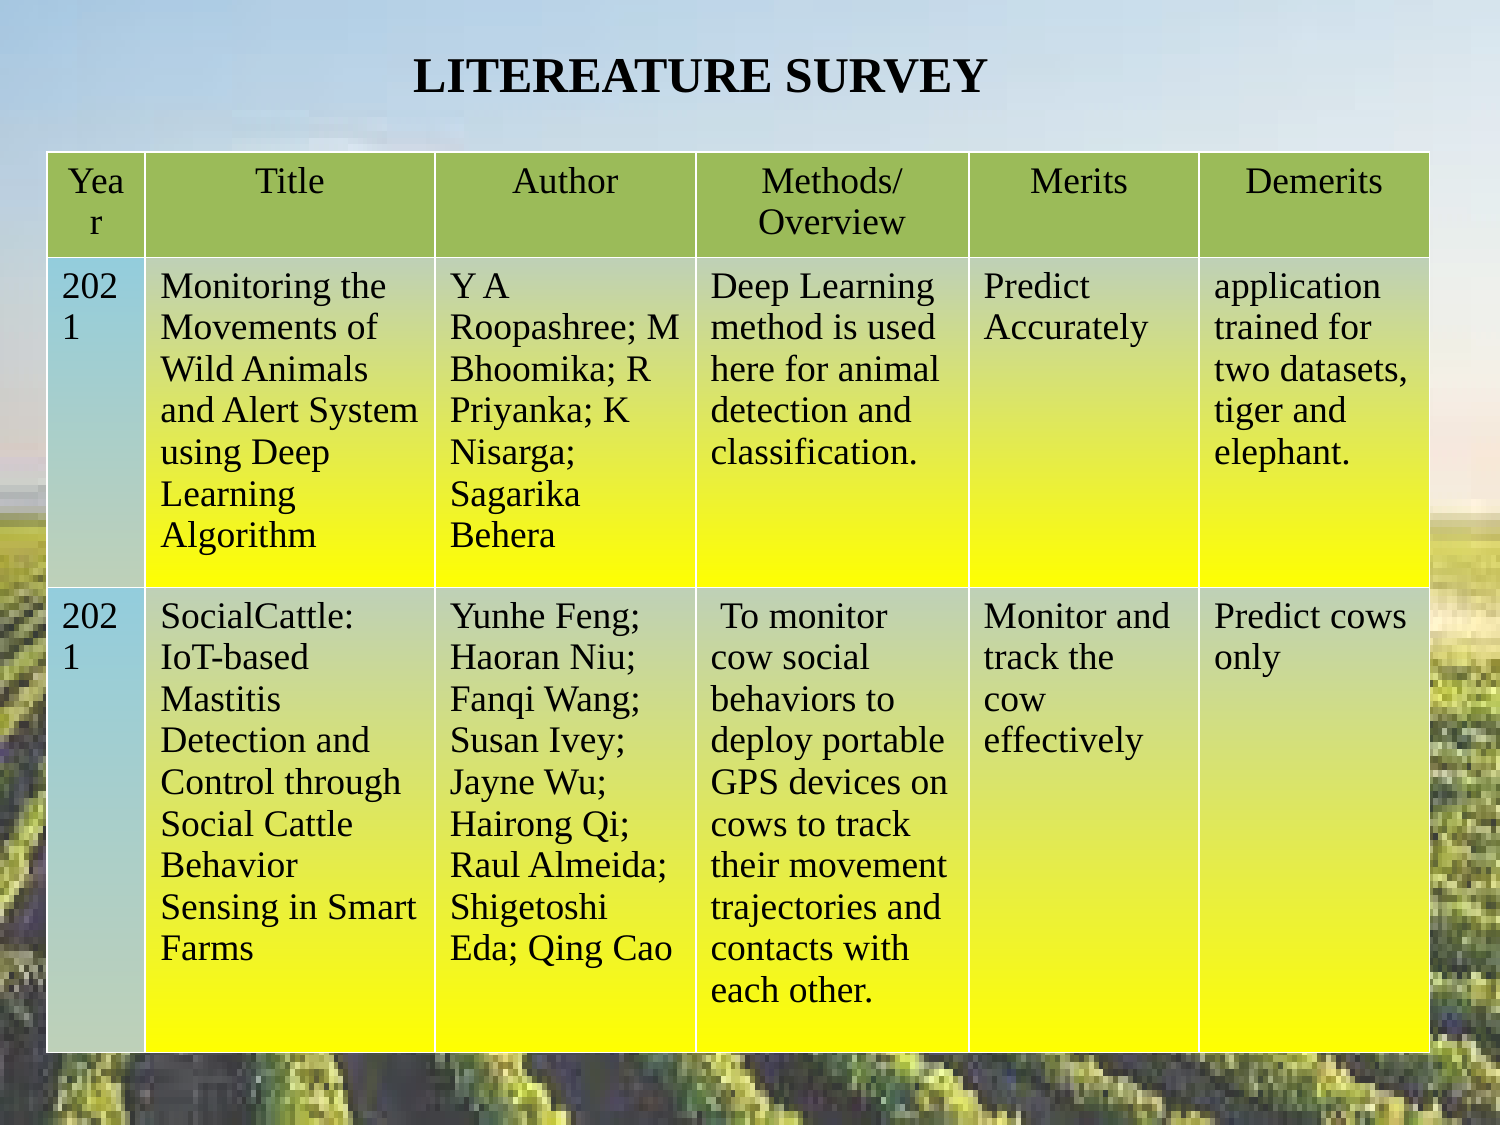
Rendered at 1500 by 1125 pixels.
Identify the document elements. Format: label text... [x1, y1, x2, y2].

table_cell application trained for two datasets, tiger and elephant. [1200, 258, 1429, 587]
table_cell To monitor cow social behaviors to deploy portable GPS devices on cows to track their movement trajectories and contacts with each other. [697, 588, 968, 1052]
table_header Methods/Overview [697, 153, 968, 257]
table_cell Monitoring the Movements of Wild Animals and Alert System using Deep Learning Algorithm [146, 258, 434, 587]
table_cell SocialCattle: IoT-based Mastitis Detection and Control through Social Cattle Behavior Sensing in Smart Farms [146, 588, 434, 1052]
table_header Year [48, 153, 144, 257]
table_header Demerits [1200, 153, 1429, 257]
text_box LITEREATURE SURVEY [398, 35, 1149, 110]
table_cell Monitor and track the cow effectively [970, 588, 1198, 1052]
table_header Author [436, 153, 695, 257]
table_header Title [146, 153, 434, 257]
table_cell Yunhe Feng; Haoran Niu; Fanqi Wang; Susan Ivey; Jayne Wu; Hairong Qi; Raul Almeida; Shigetoshi Eda; Qing Cao [436, 588, 695, 1052]
table_cell Predict Accurately [970, 258, 1198, 587]
table_header Merits [970, 153, 1198, 257]
table_cell Y A Roopashree; M Bhoomika; R Priyanka; K Nisarga; Sagarika Behera [436, 258, 695, 587]
table_cell 2021 [48, 258, 144, 587]
table_cell Deep Learning method is used here for animal detection and classification. [697, 258, 968, 587]
table_cell Predict cows only [1200, 588, 1429, 1052]
table_cell 2021 [48, 588, 144, 1052]
